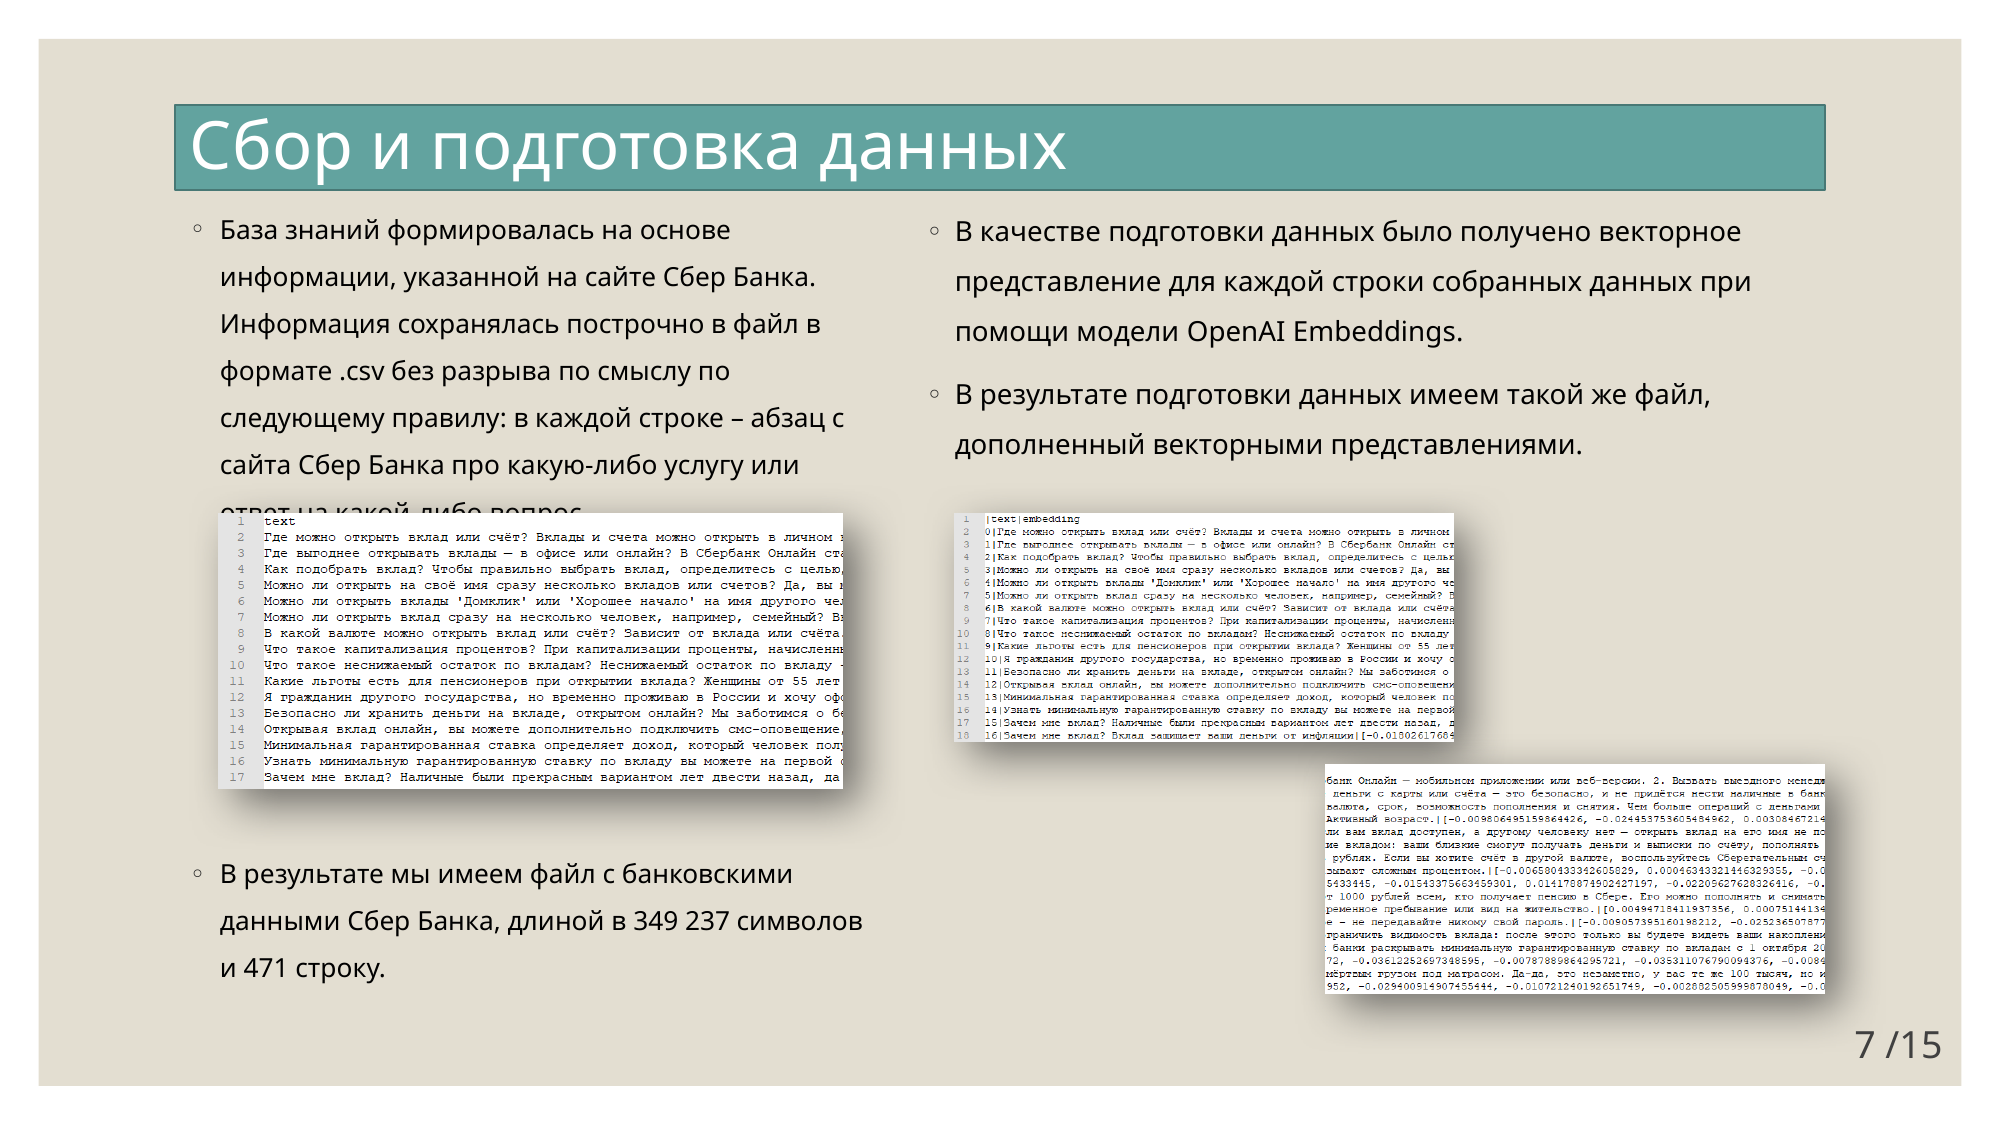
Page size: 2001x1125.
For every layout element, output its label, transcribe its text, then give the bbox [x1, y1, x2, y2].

picture [218, 513, 843, 789]
picture [1325, 764, 1826, 994]
title Сбор и подготовка данных [174, 104, 1826, 191]
text_box В качестве подготовки данных было получено векторное представление для каждой строки собранных данных при помощи модели OpenAI Embeddings. В результате подготовки данных имеем такой же файл, дополненный векторными представлениями. [911, 189, 1825, 472]
slide_number 7 /15 [1717, 1019, 1958, 1080]
list База знаний формировалась на основе информации, указанной на сайте Сбер Банка. Информация сохранялась построчно в файл в формате .csv без разрыва по смыслу по следующему правилу: в каждой строке – абзац с сайта Сбер Банка про какую-либо услугу или ответ на какой-либо вопрос. В результате мы имеем файл с банковскими данными Сбер Банка, длиной в 349 237 символов и 471 строку. [174, 189, 887, 994]
picture [954, 513, 1454, 742]
